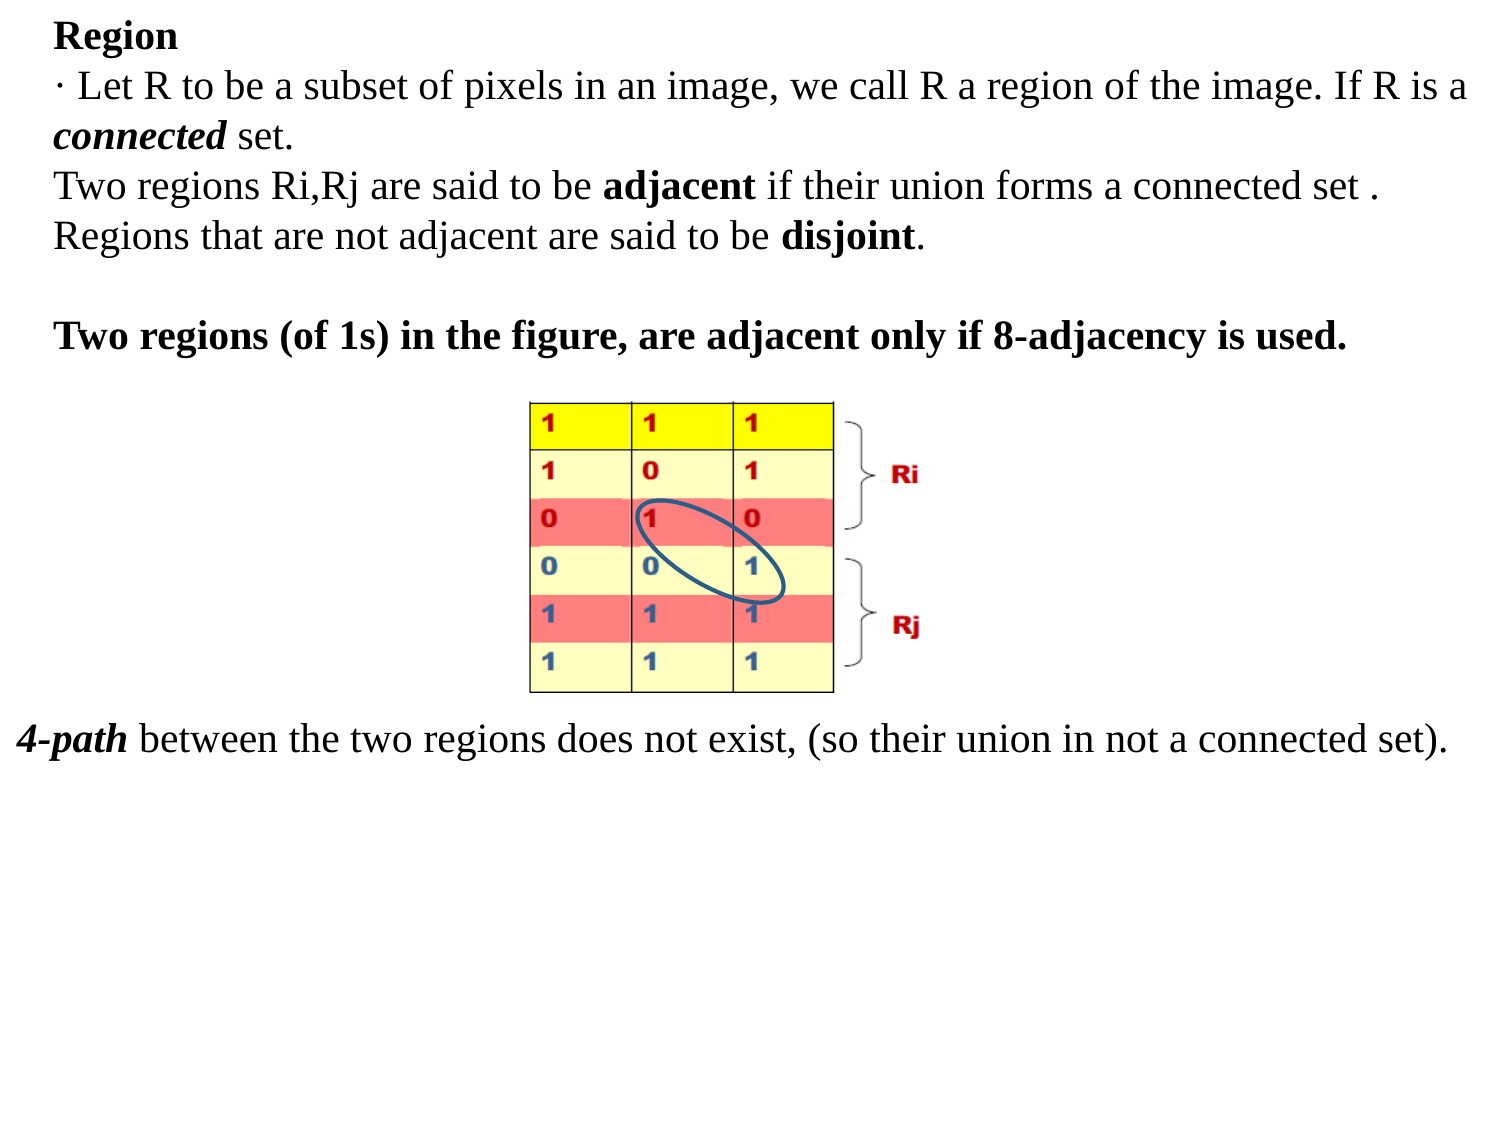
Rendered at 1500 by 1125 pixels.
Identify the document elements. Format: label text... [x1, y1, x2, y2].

picture [436, 379, 952, 693]
text_box 4-path between the two regions does not exist, (so their union in not a connected set). [1, 703, 1500, 769]
text_box Region · Let R to be a subset of pixels in an image, we call R a region of the image. If R is a connected set. Two regions Ri,Rj are said to be adjacent if their union forms a connected set . Regions that are not adjacent are said to be disjoint. Two regions (of 1s) in the figure, are adjacent only if 8-adjacency is used. [38, 0, 1498, 366]
